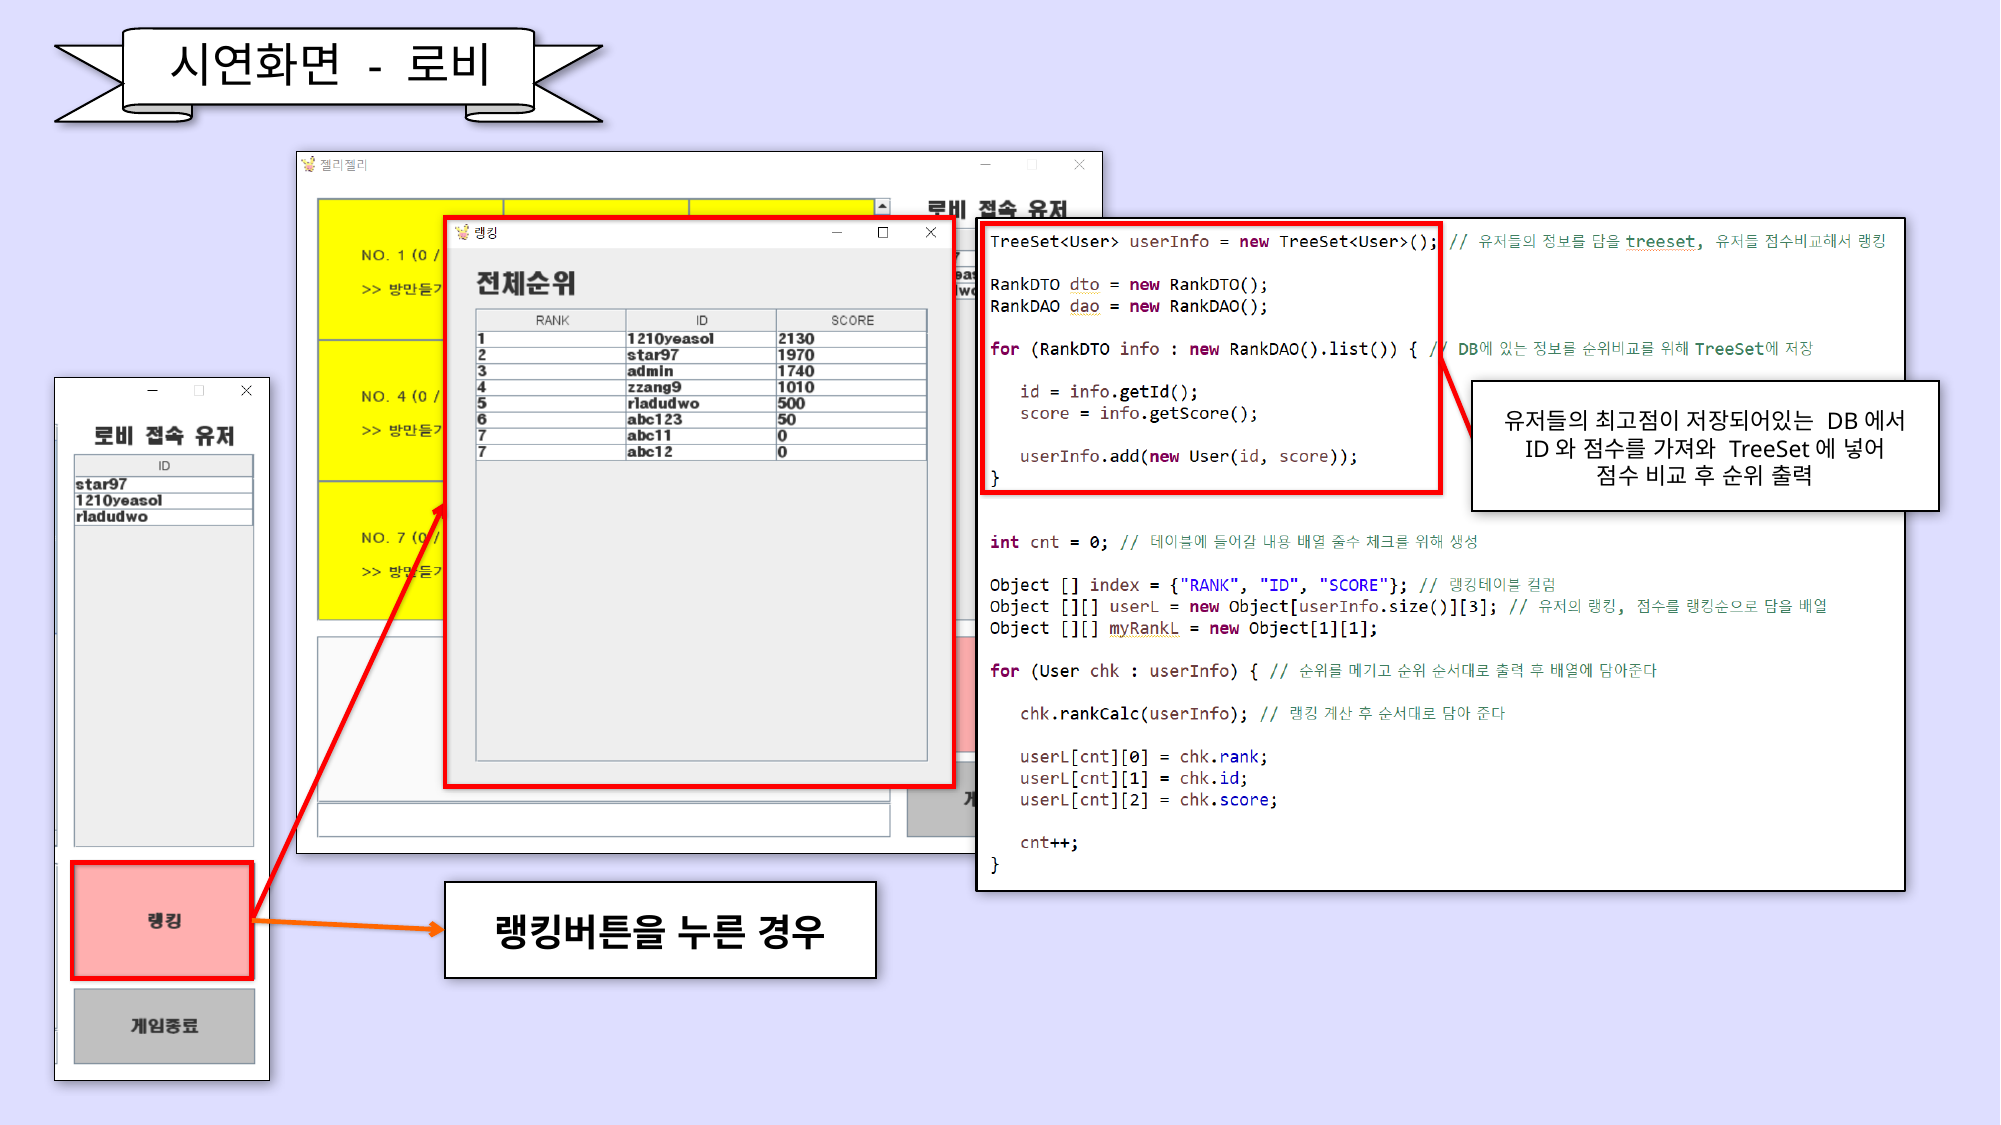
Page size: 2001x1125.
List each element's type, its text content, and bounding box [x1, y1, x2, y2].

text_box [139, 614, 558, 808]
picture [295, 151, 1103, 854]
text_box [976, 217, 1906, 892]
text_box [1472, 380, 1939, 511]
text_box 시연화면 - 로비 [133, 25, 529, 102]
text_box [1414, 384, 1472, 422]
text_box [251, 920, 445, 930]
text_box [444, 881, 877, 979]
text_box [54, 27, 604, 123]
picture [54, 377, 270, 1081]
